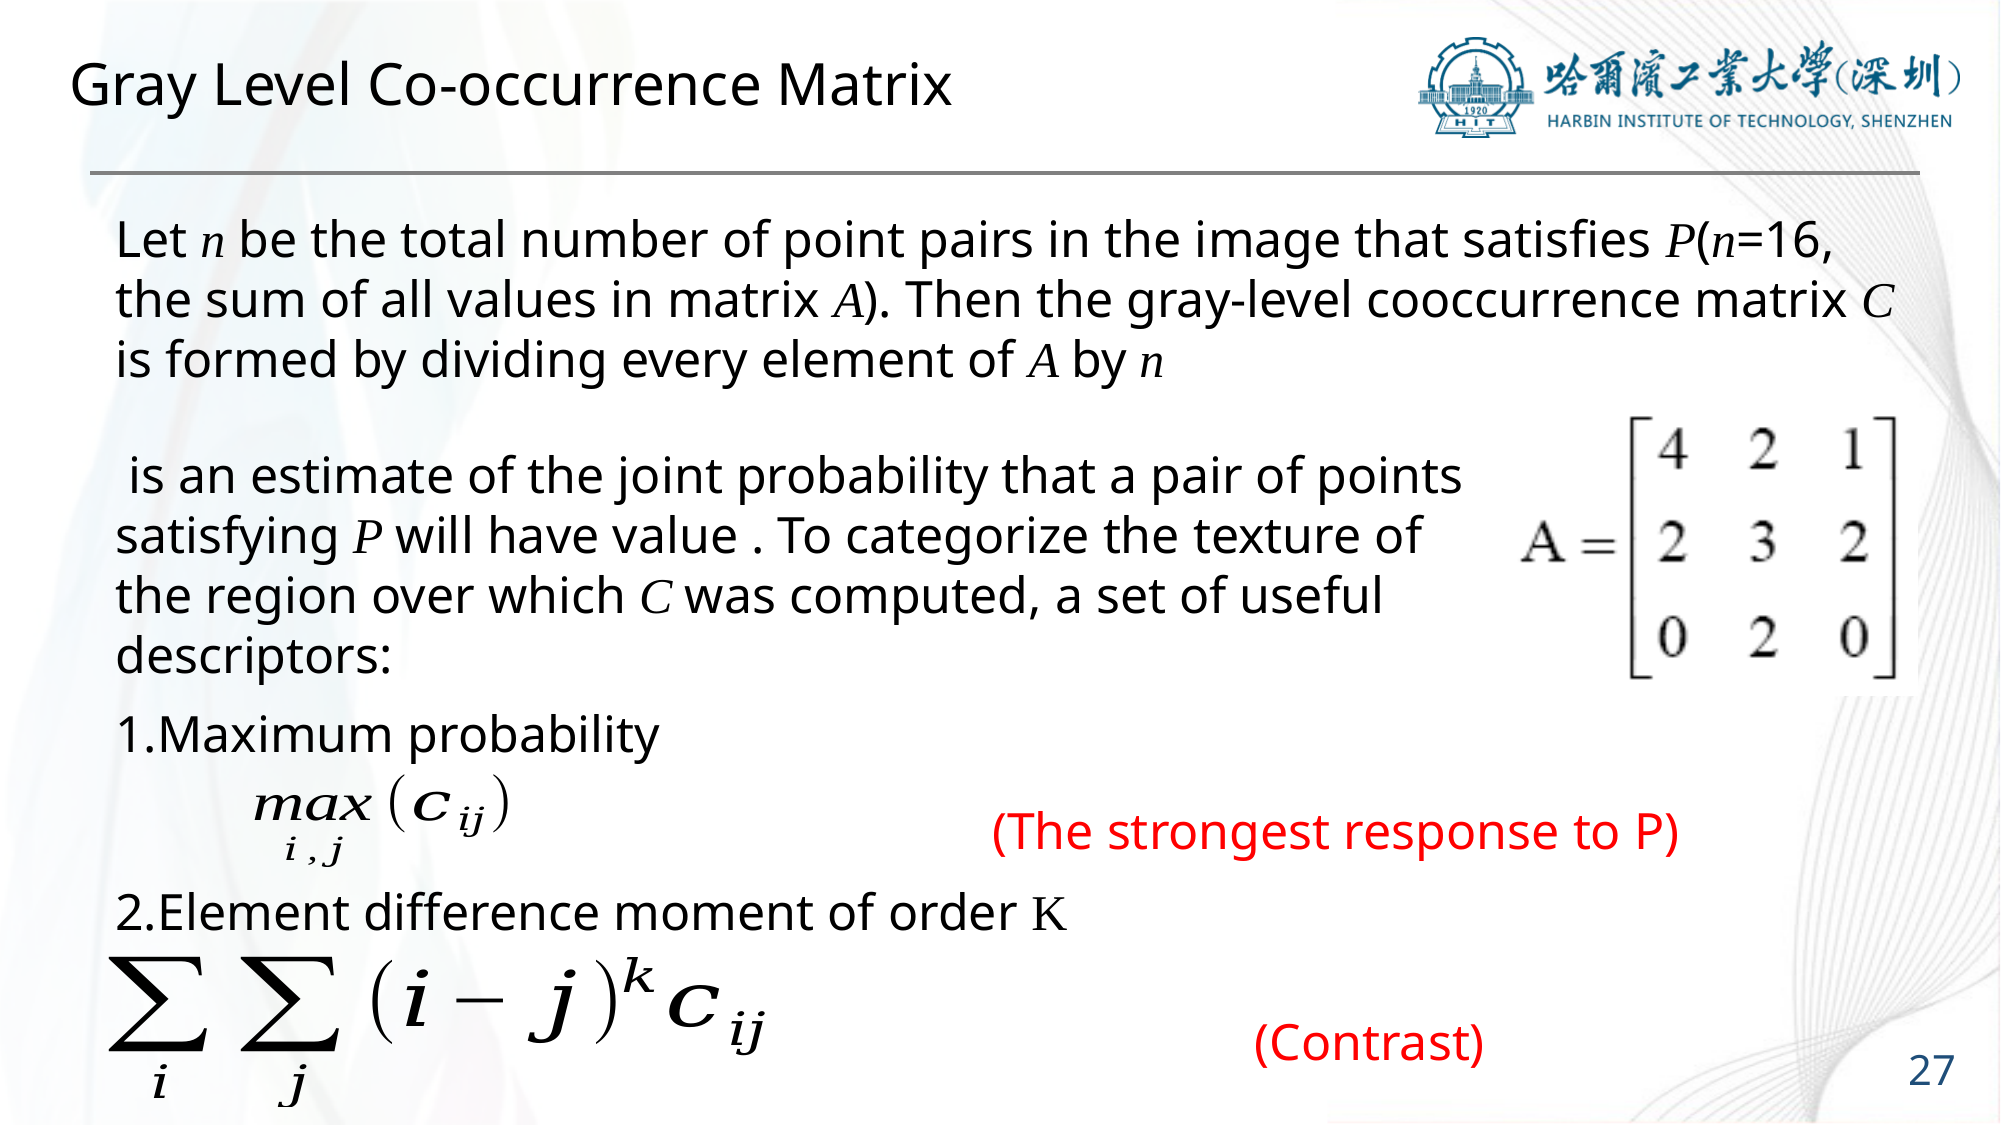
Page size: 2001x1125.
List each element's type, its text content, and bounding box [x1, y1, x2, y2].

text_box [252, 395, 1398, 1079]
title Gray Level Co-occurrence Matrix [54, 0, 1385, 174]
text_box 2.Element difference moment of order K [100, 873, 1145, 949]
text_box (The strongest response to P) [977, 792, 1695, 868]
picture [0, 0, 2001, 1125]
text_box Let n be the total number of point pairs in the image that satisfies P(n=16, the sum of all values in matrix A). Then the gray-level cooccurrence matrix C is formed by dividing every element of A by n [100, 199, 1910, 395]
text_box (Contrast) [1239, 1003, 1500, 1078]
slide_number 27 [1521, 1042, 1972, 1103]
text_box 1.Maximum probability [100, 695, 768, 770]
